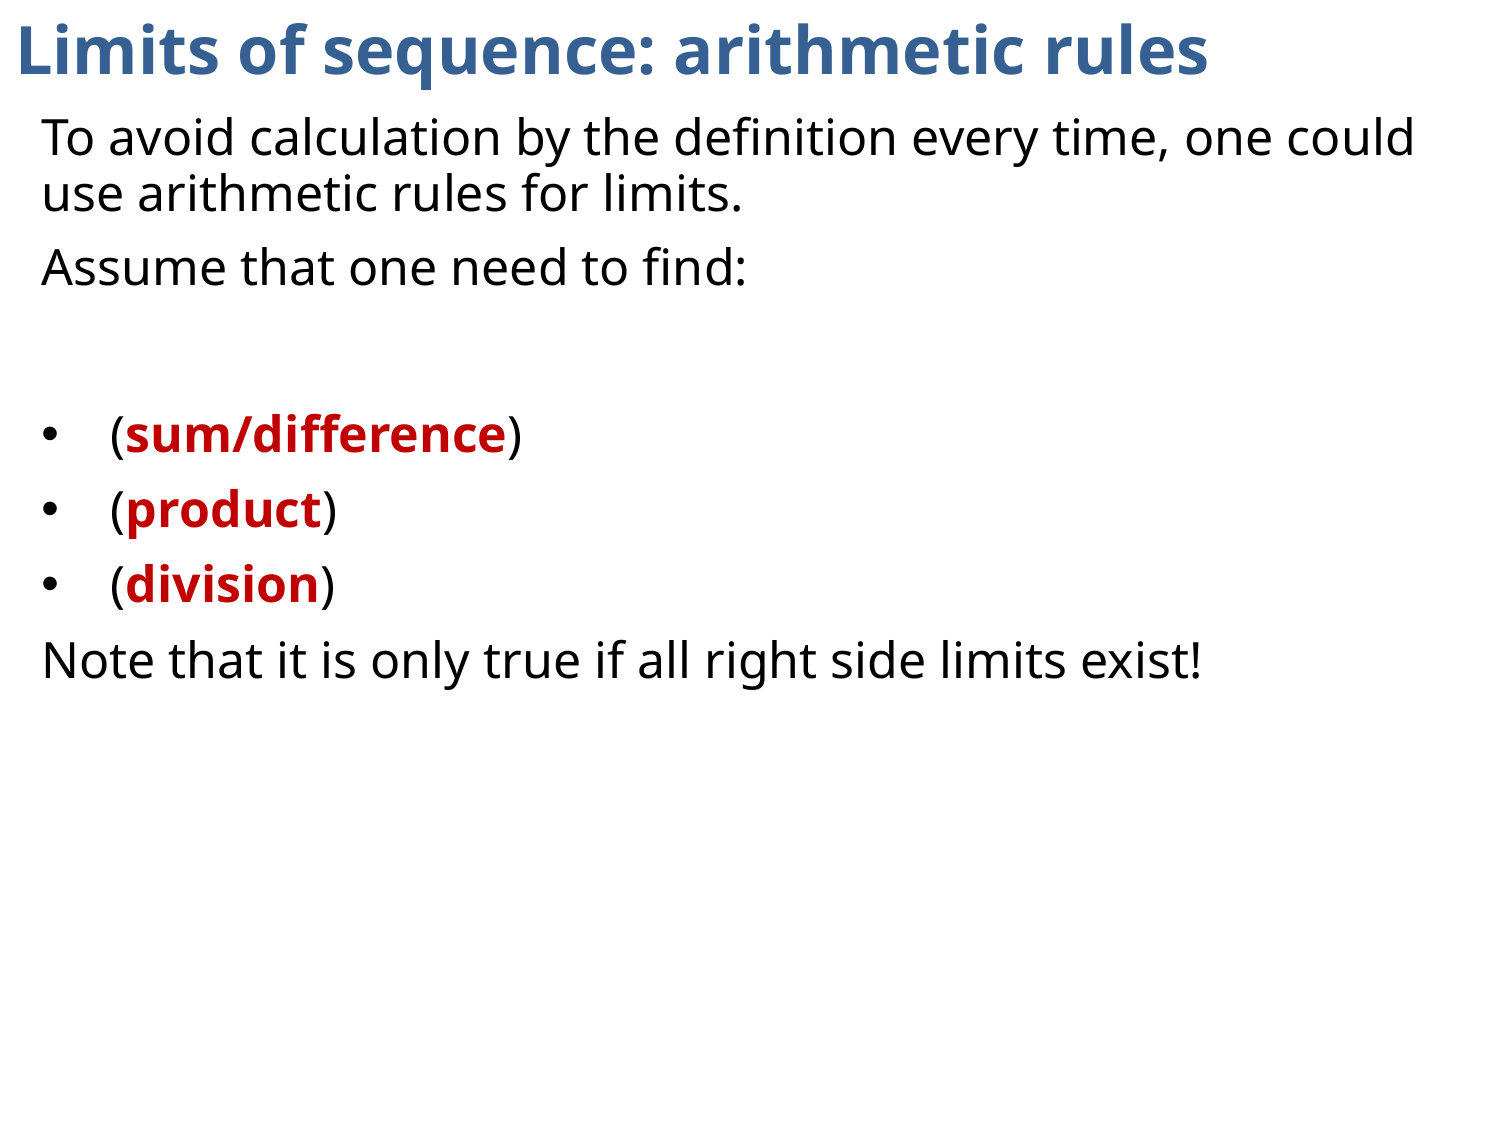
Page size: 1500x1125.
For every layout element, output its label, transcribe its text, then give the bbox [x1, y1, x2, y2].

text_box To avoid calculation by the definition every time, one could use arithmetic rules for limits. [26, 101, 1474, 232]
title Limits of sequence: arithmetic rules [0, 0, 1500, 102]
